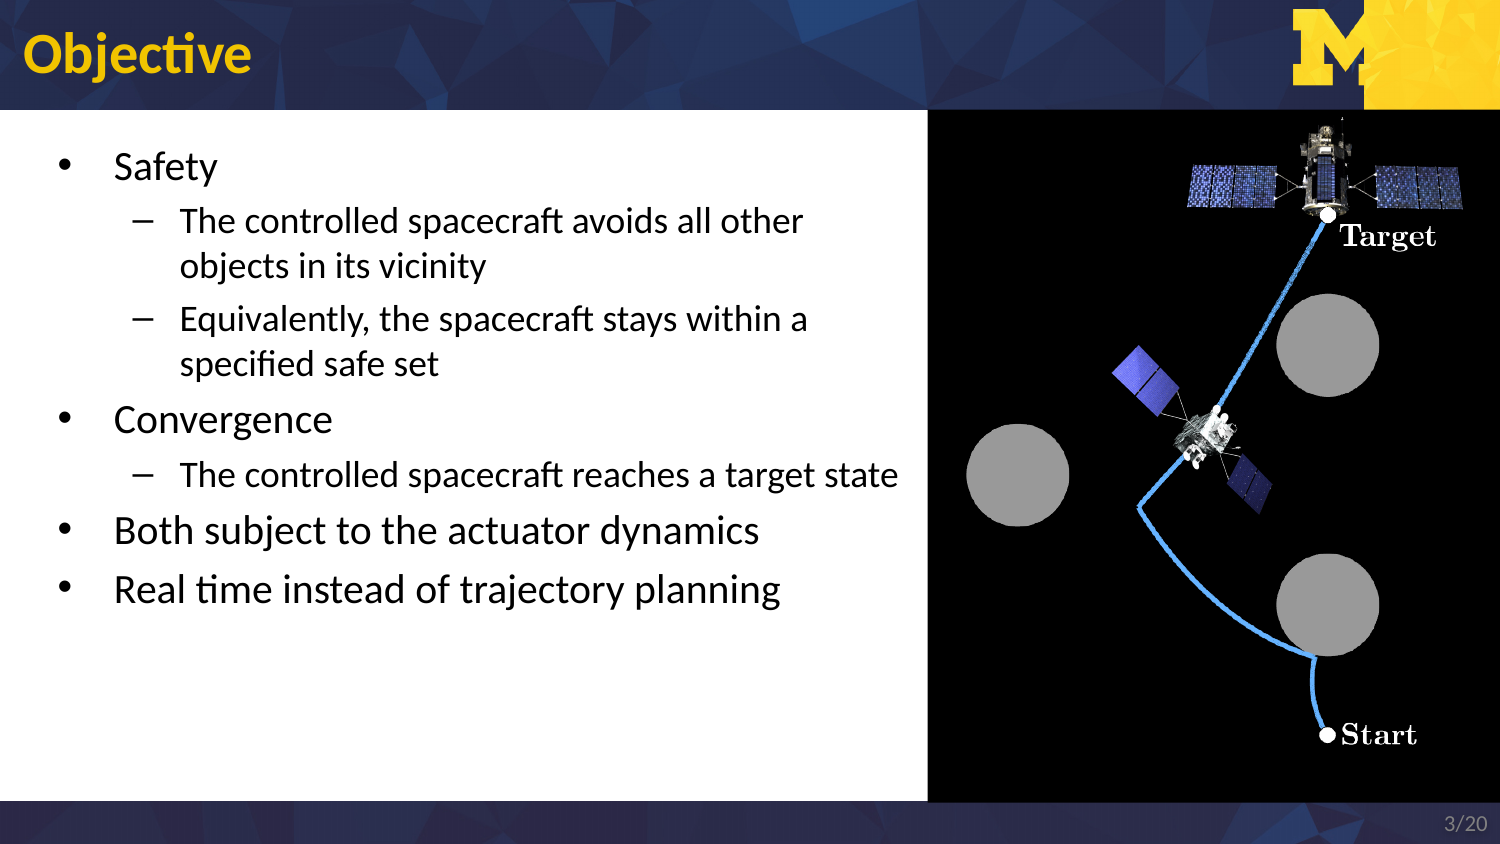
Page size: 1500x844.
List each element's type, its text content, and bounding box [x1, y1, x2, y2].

title Objective [8, 0, 1283, 110]
list Safety The controlled spacecraft avoids all other objects in its vicinity Equivalently, the spacecraft stays within a specified safe set Convergence The controlled spacecraft reaches a target state Both subject to the actuator dynamics Real time instead of trajectory planning [42, 131, 922, 754]
picture [0, 801, 1500, 844]
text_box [927, 109, 1500, 803]
picture [0, 0, 8, 110]
picture [1283, 0, 1500, 109]
